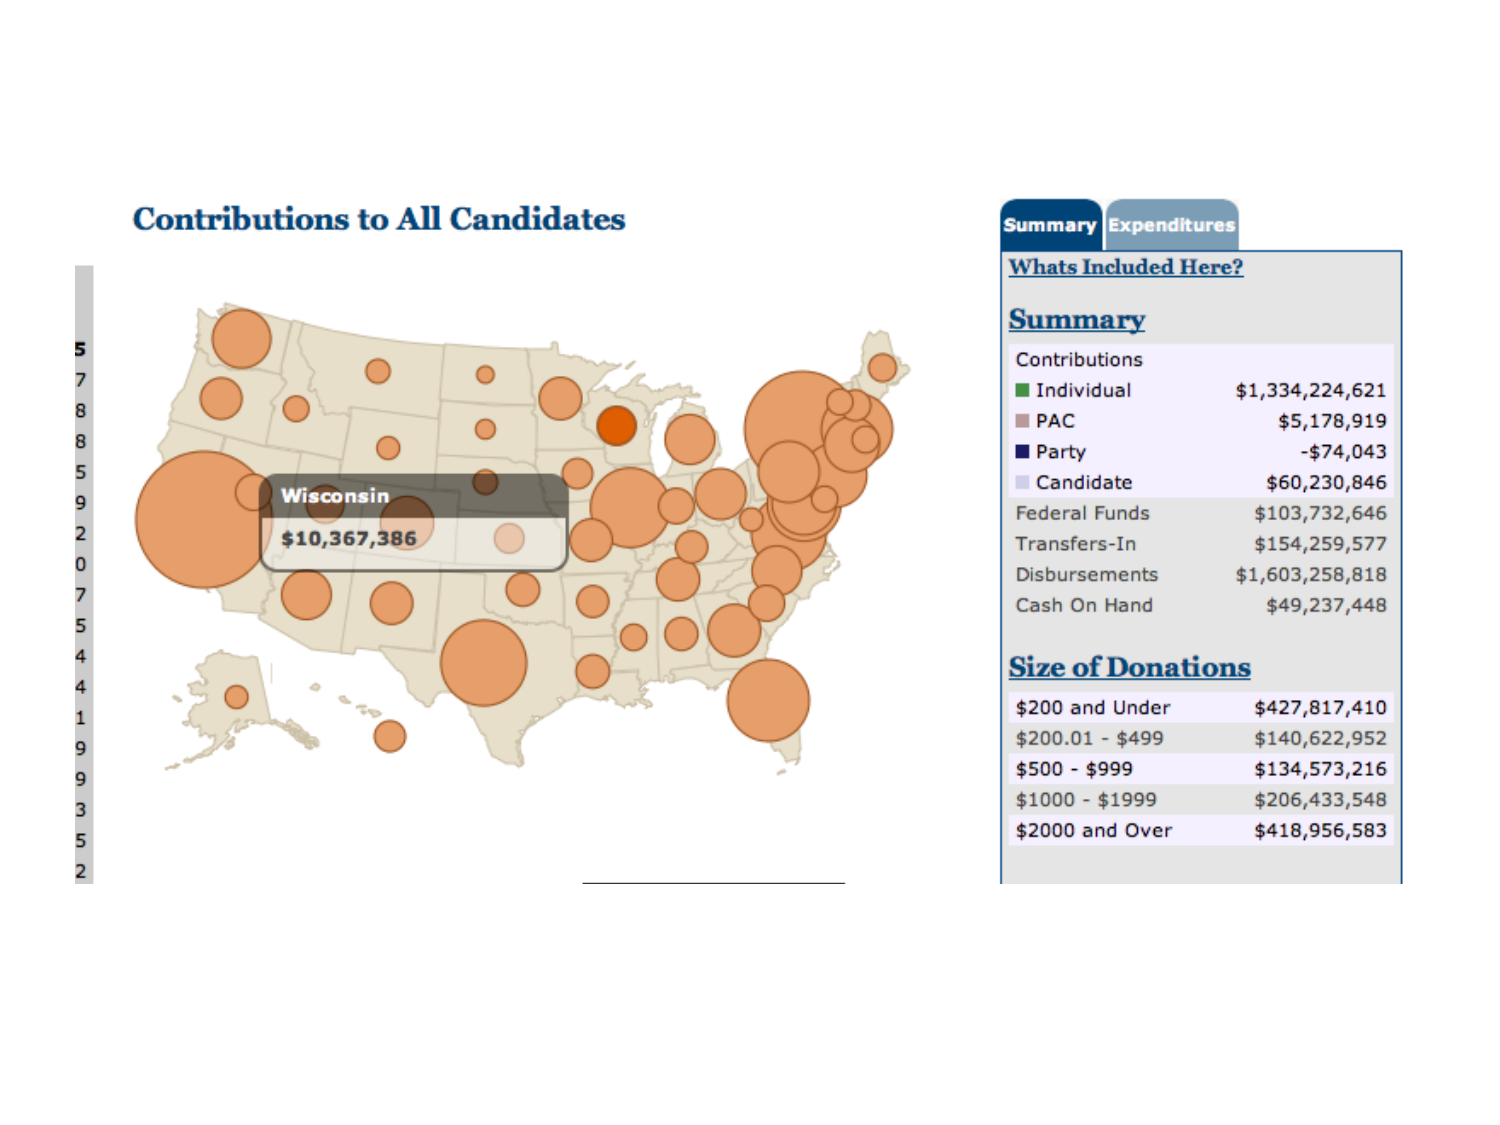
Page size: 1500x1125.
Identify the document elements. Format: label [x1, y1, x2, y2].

list [74, 140, 1426, 884]
